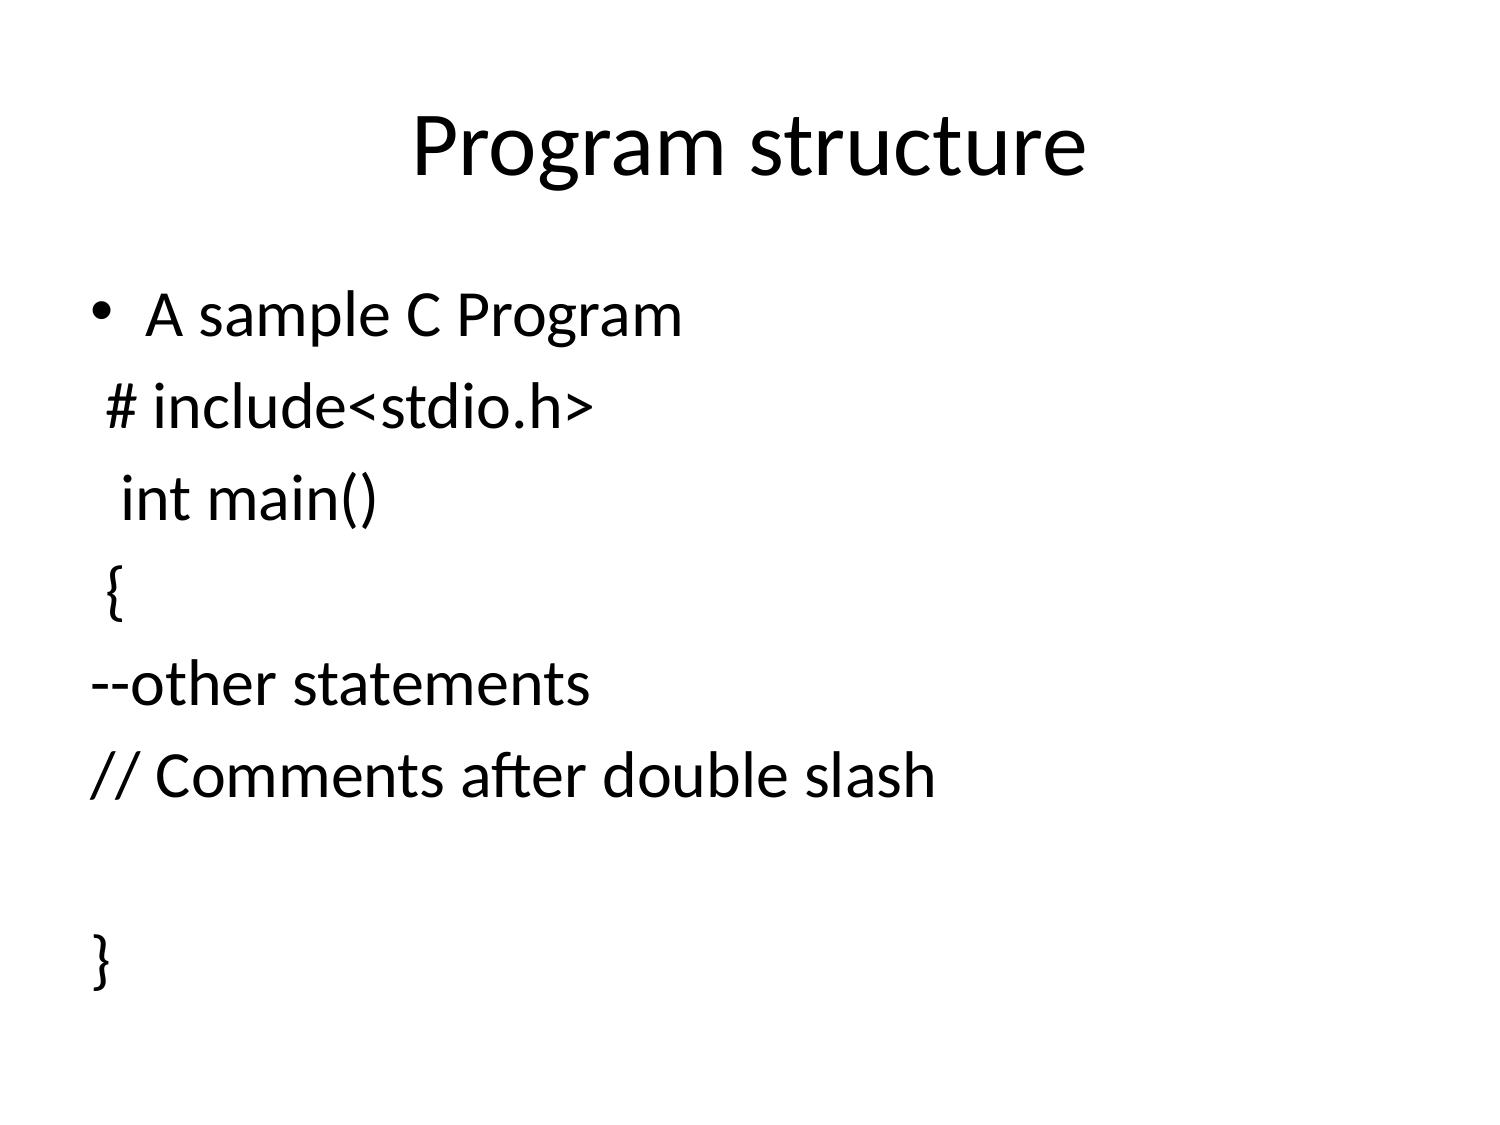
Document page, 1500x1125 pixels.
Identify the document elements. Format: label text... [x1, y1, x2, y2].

list A sample C Program # include<stdio.h> int main() { --other statements // Comments after double slash } [75, 262, 1425, 1005]
title Program structure [75, 45, 1425, 233]
